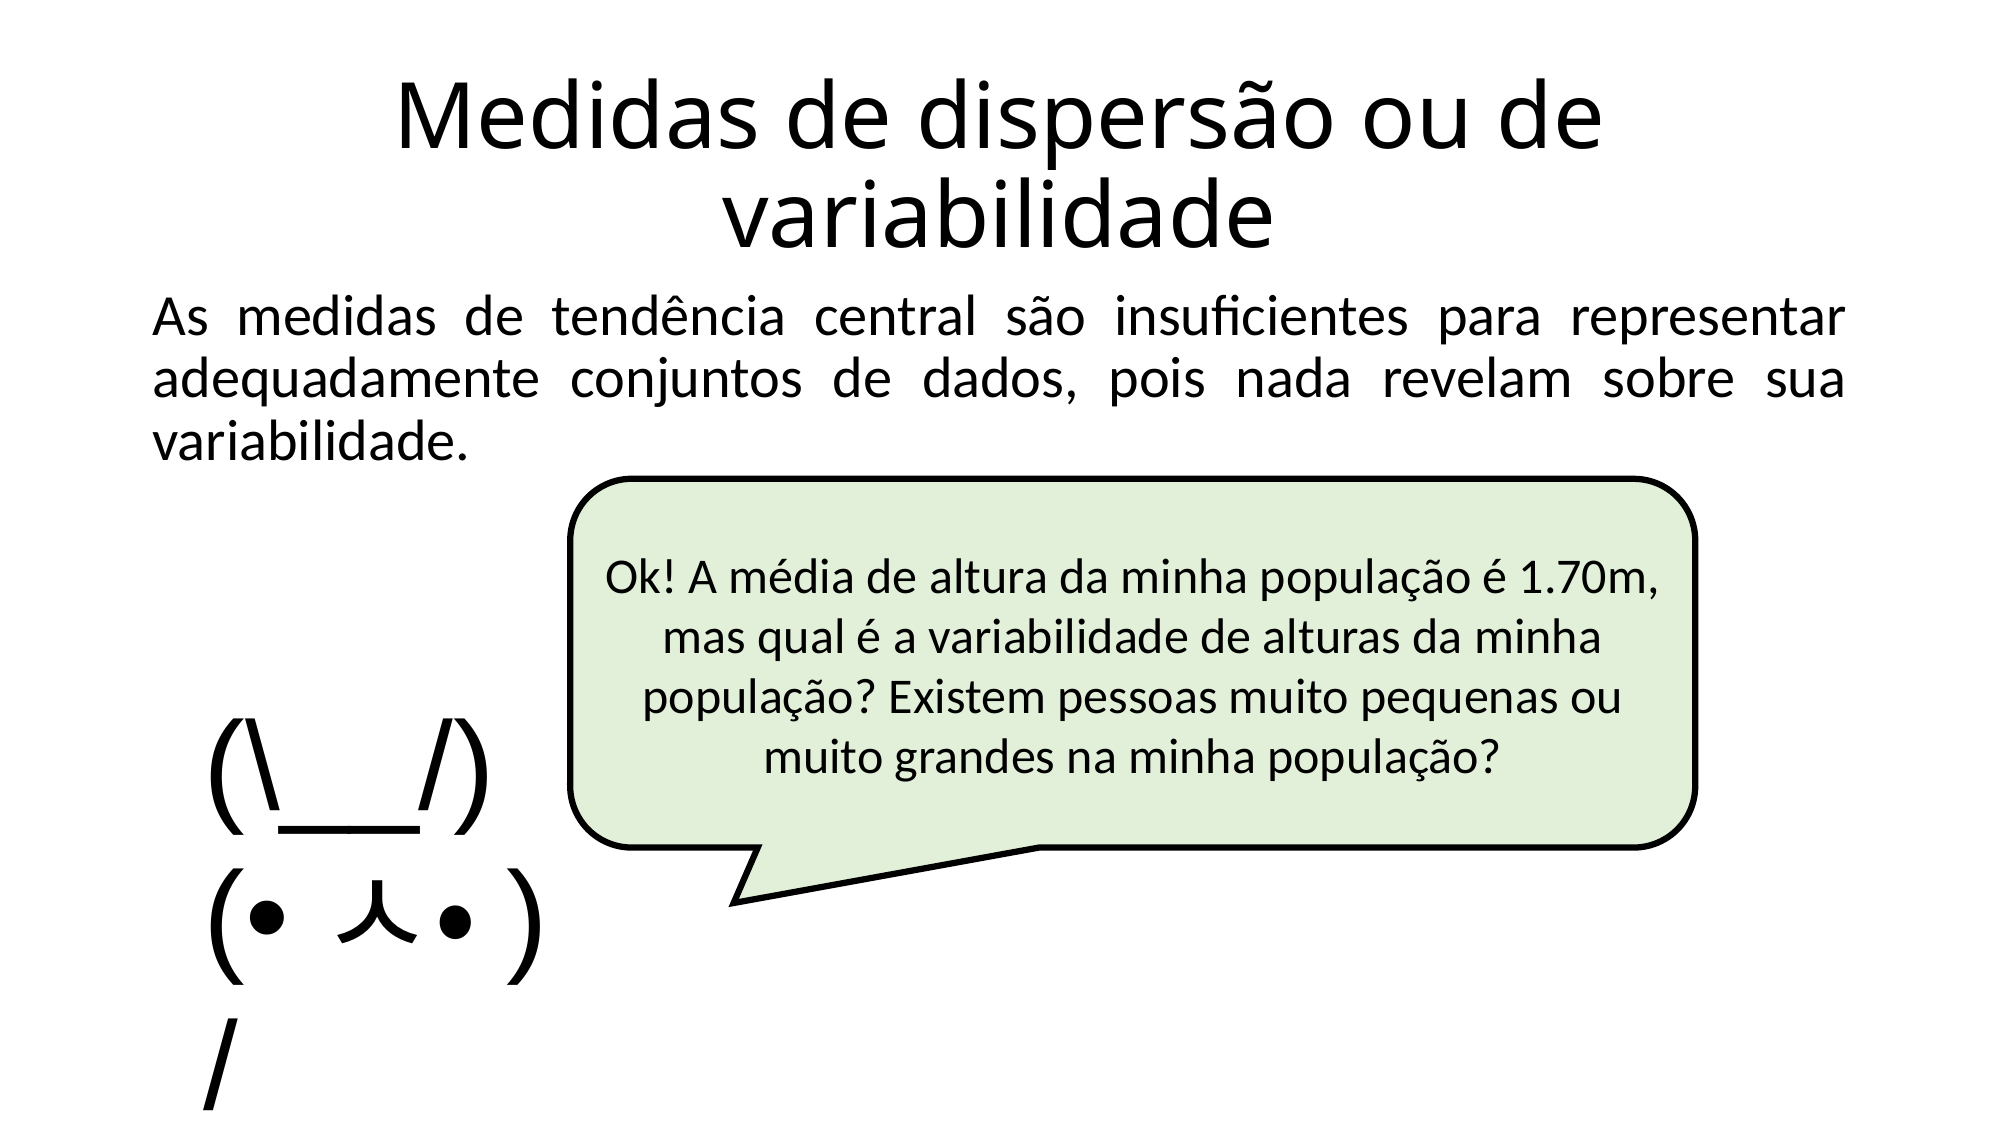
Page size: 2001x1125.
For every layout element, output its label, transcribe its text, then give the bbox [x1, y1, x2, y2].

title Medidas de dispersão ou de variabilidade [137, 59, 1863, 277]
text_box (\__/) (•ㅅ•) / > [189, 1084, 571, 1125]
text_box Ok! A média de altura da minha população é 1.70m, mas qual é a variabilidade de alturas da minha população? Existem pessoas muito pequenas ou muito grandes na minha população? [569, 477, 1697, 905]
list As medidas de tendência central são insuficientes para representar adequadamente conjuntos de dados, pois nada revelam sobre sua variabilidade. [137, 277, 1863, 1084]
